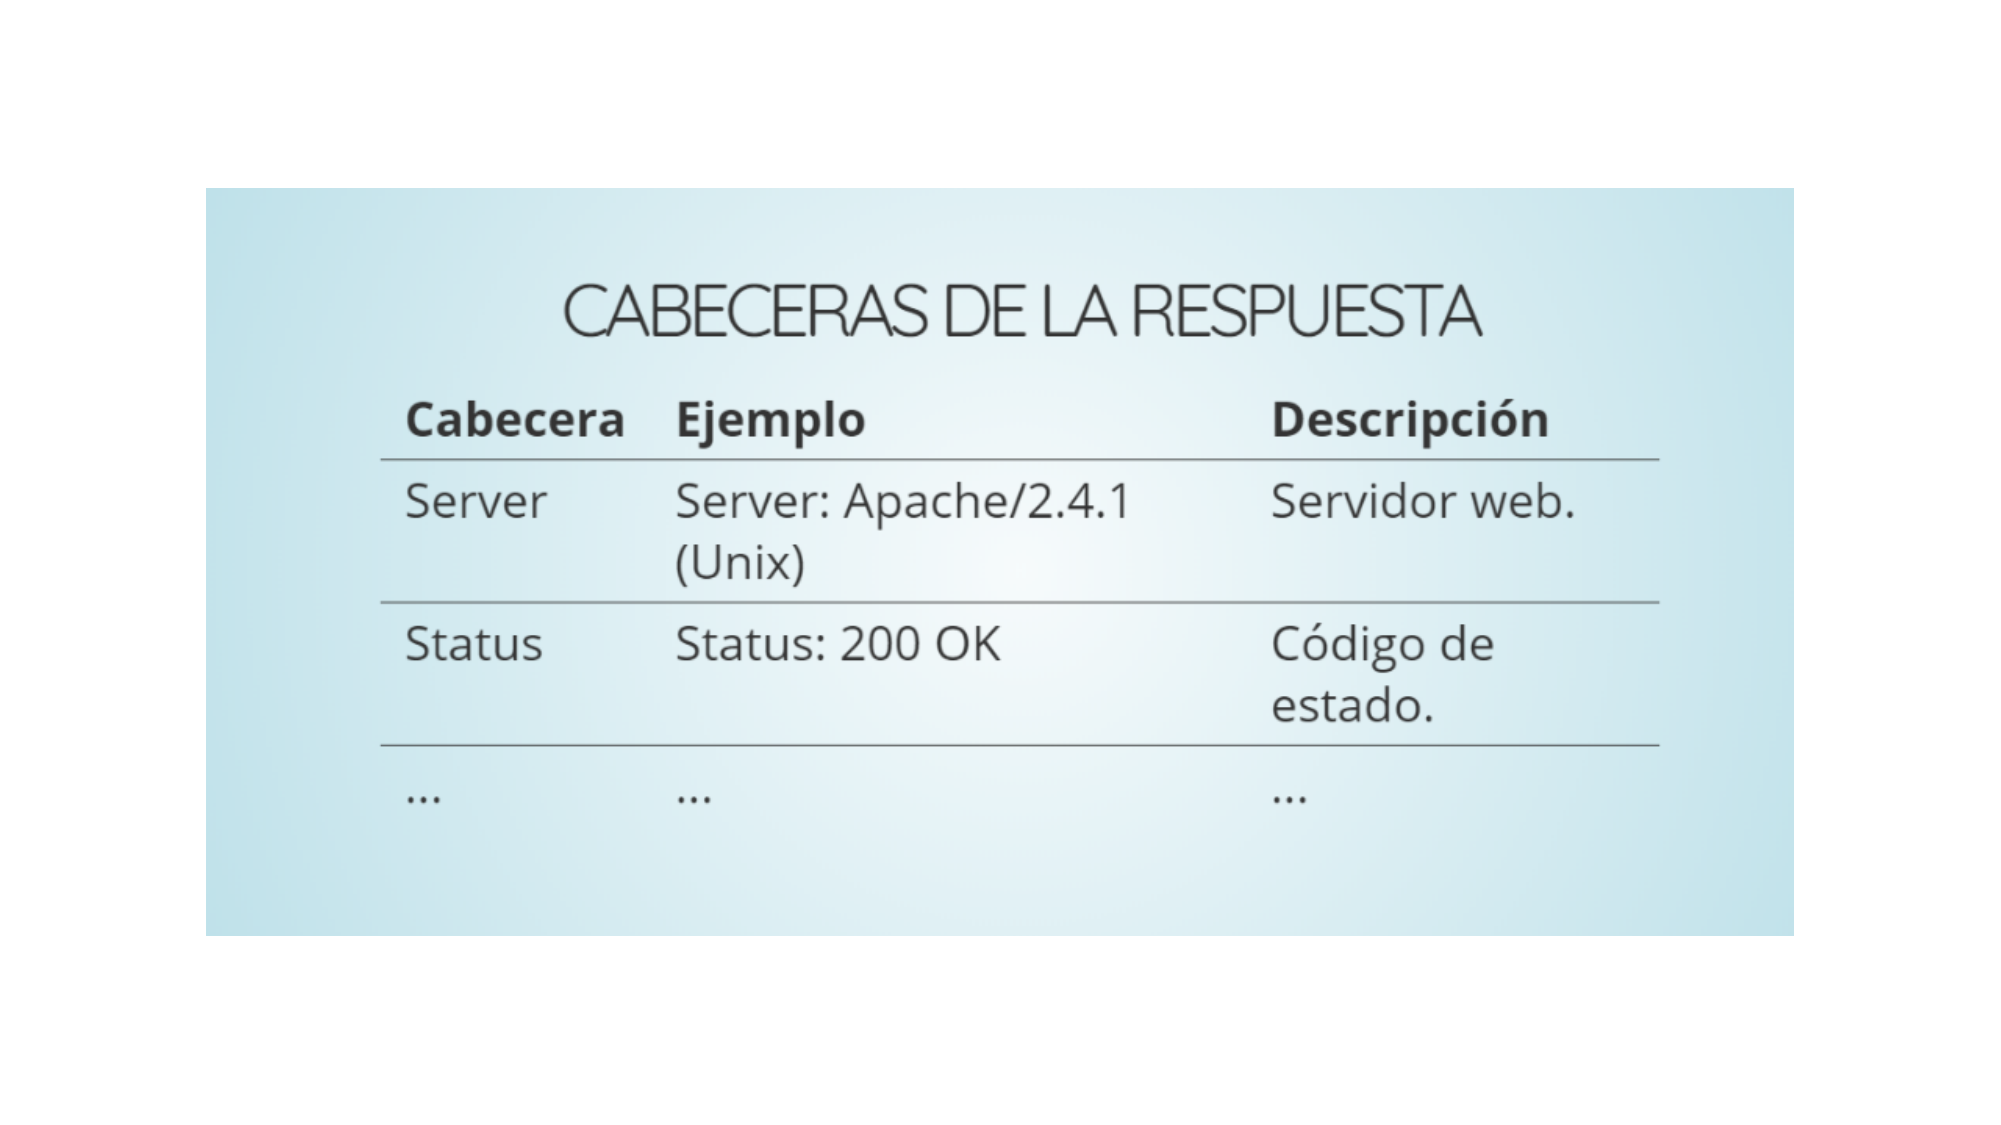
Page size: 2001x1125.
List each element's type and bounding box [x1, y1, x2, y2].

picture [206, 188, 1794, 936]
